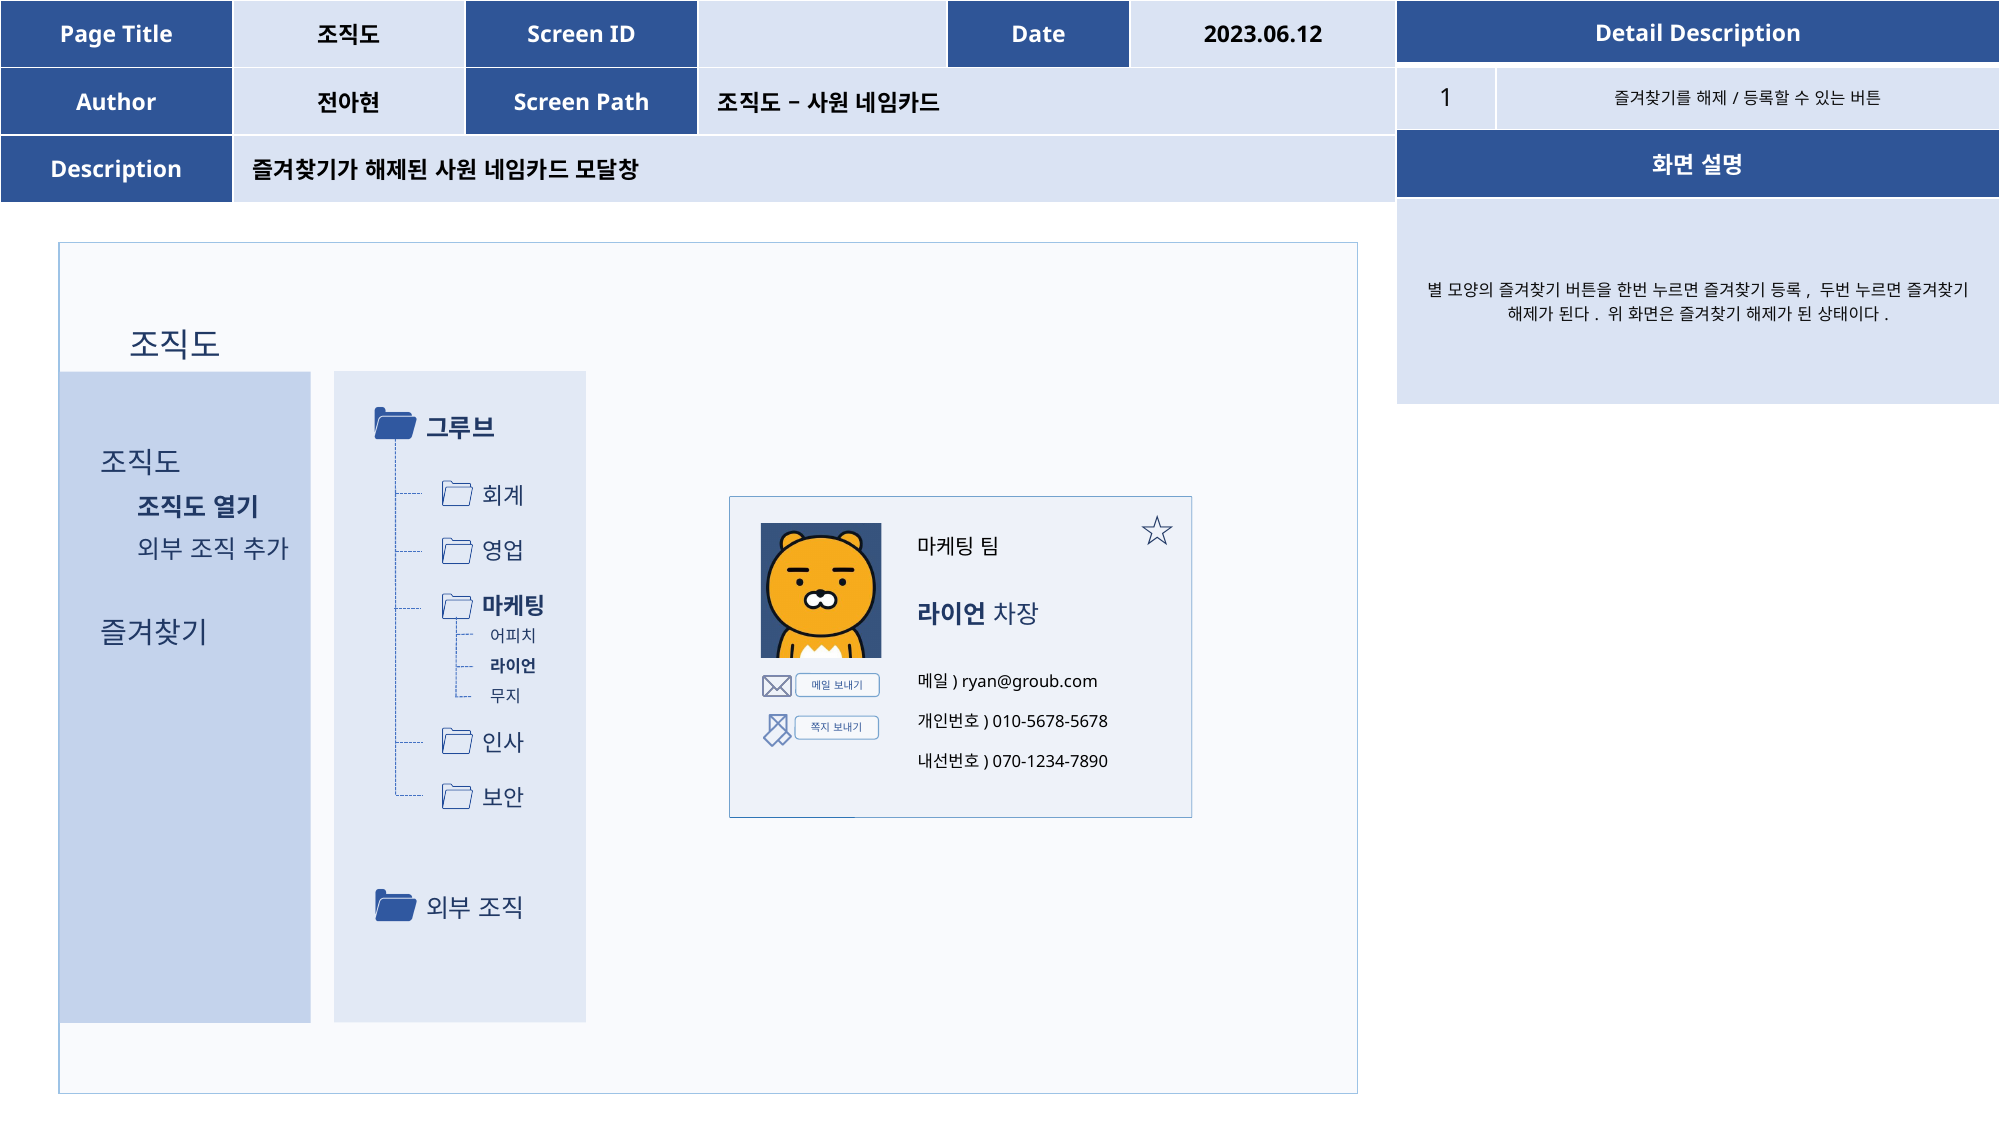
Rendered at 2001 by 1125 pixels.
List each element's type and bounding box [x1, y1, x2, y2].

table_cell [234, 68, 464, 134]
table_header [1397, 1, 1999, 62]
text_box [58, 241, 1359, 1094]
table_cell [699, 68, 1395, 134]
table_header [234, 1, 464, 67]
table_header [699, 1, 946, 67]
table_cell [1397, 130, 1999, 197]
table_header [466, 1, 697, 67]
table_cell [1, 68, 232, 134]
table_cell [1397, 68, 1495, 129]
table_cell [1, 136, 232, 202]
table_header [1, 1, 232, 67]
table_cell [1497, 68, 1999, 129]
table_header [1131, 1, 1395, 67]
table_cell [234, 136, 1395, 202]
table_cell [1397, 199, 1999, 404]
table_cell [466, 68, 697, 134]
table_header [948, 1, 1129, 67]
